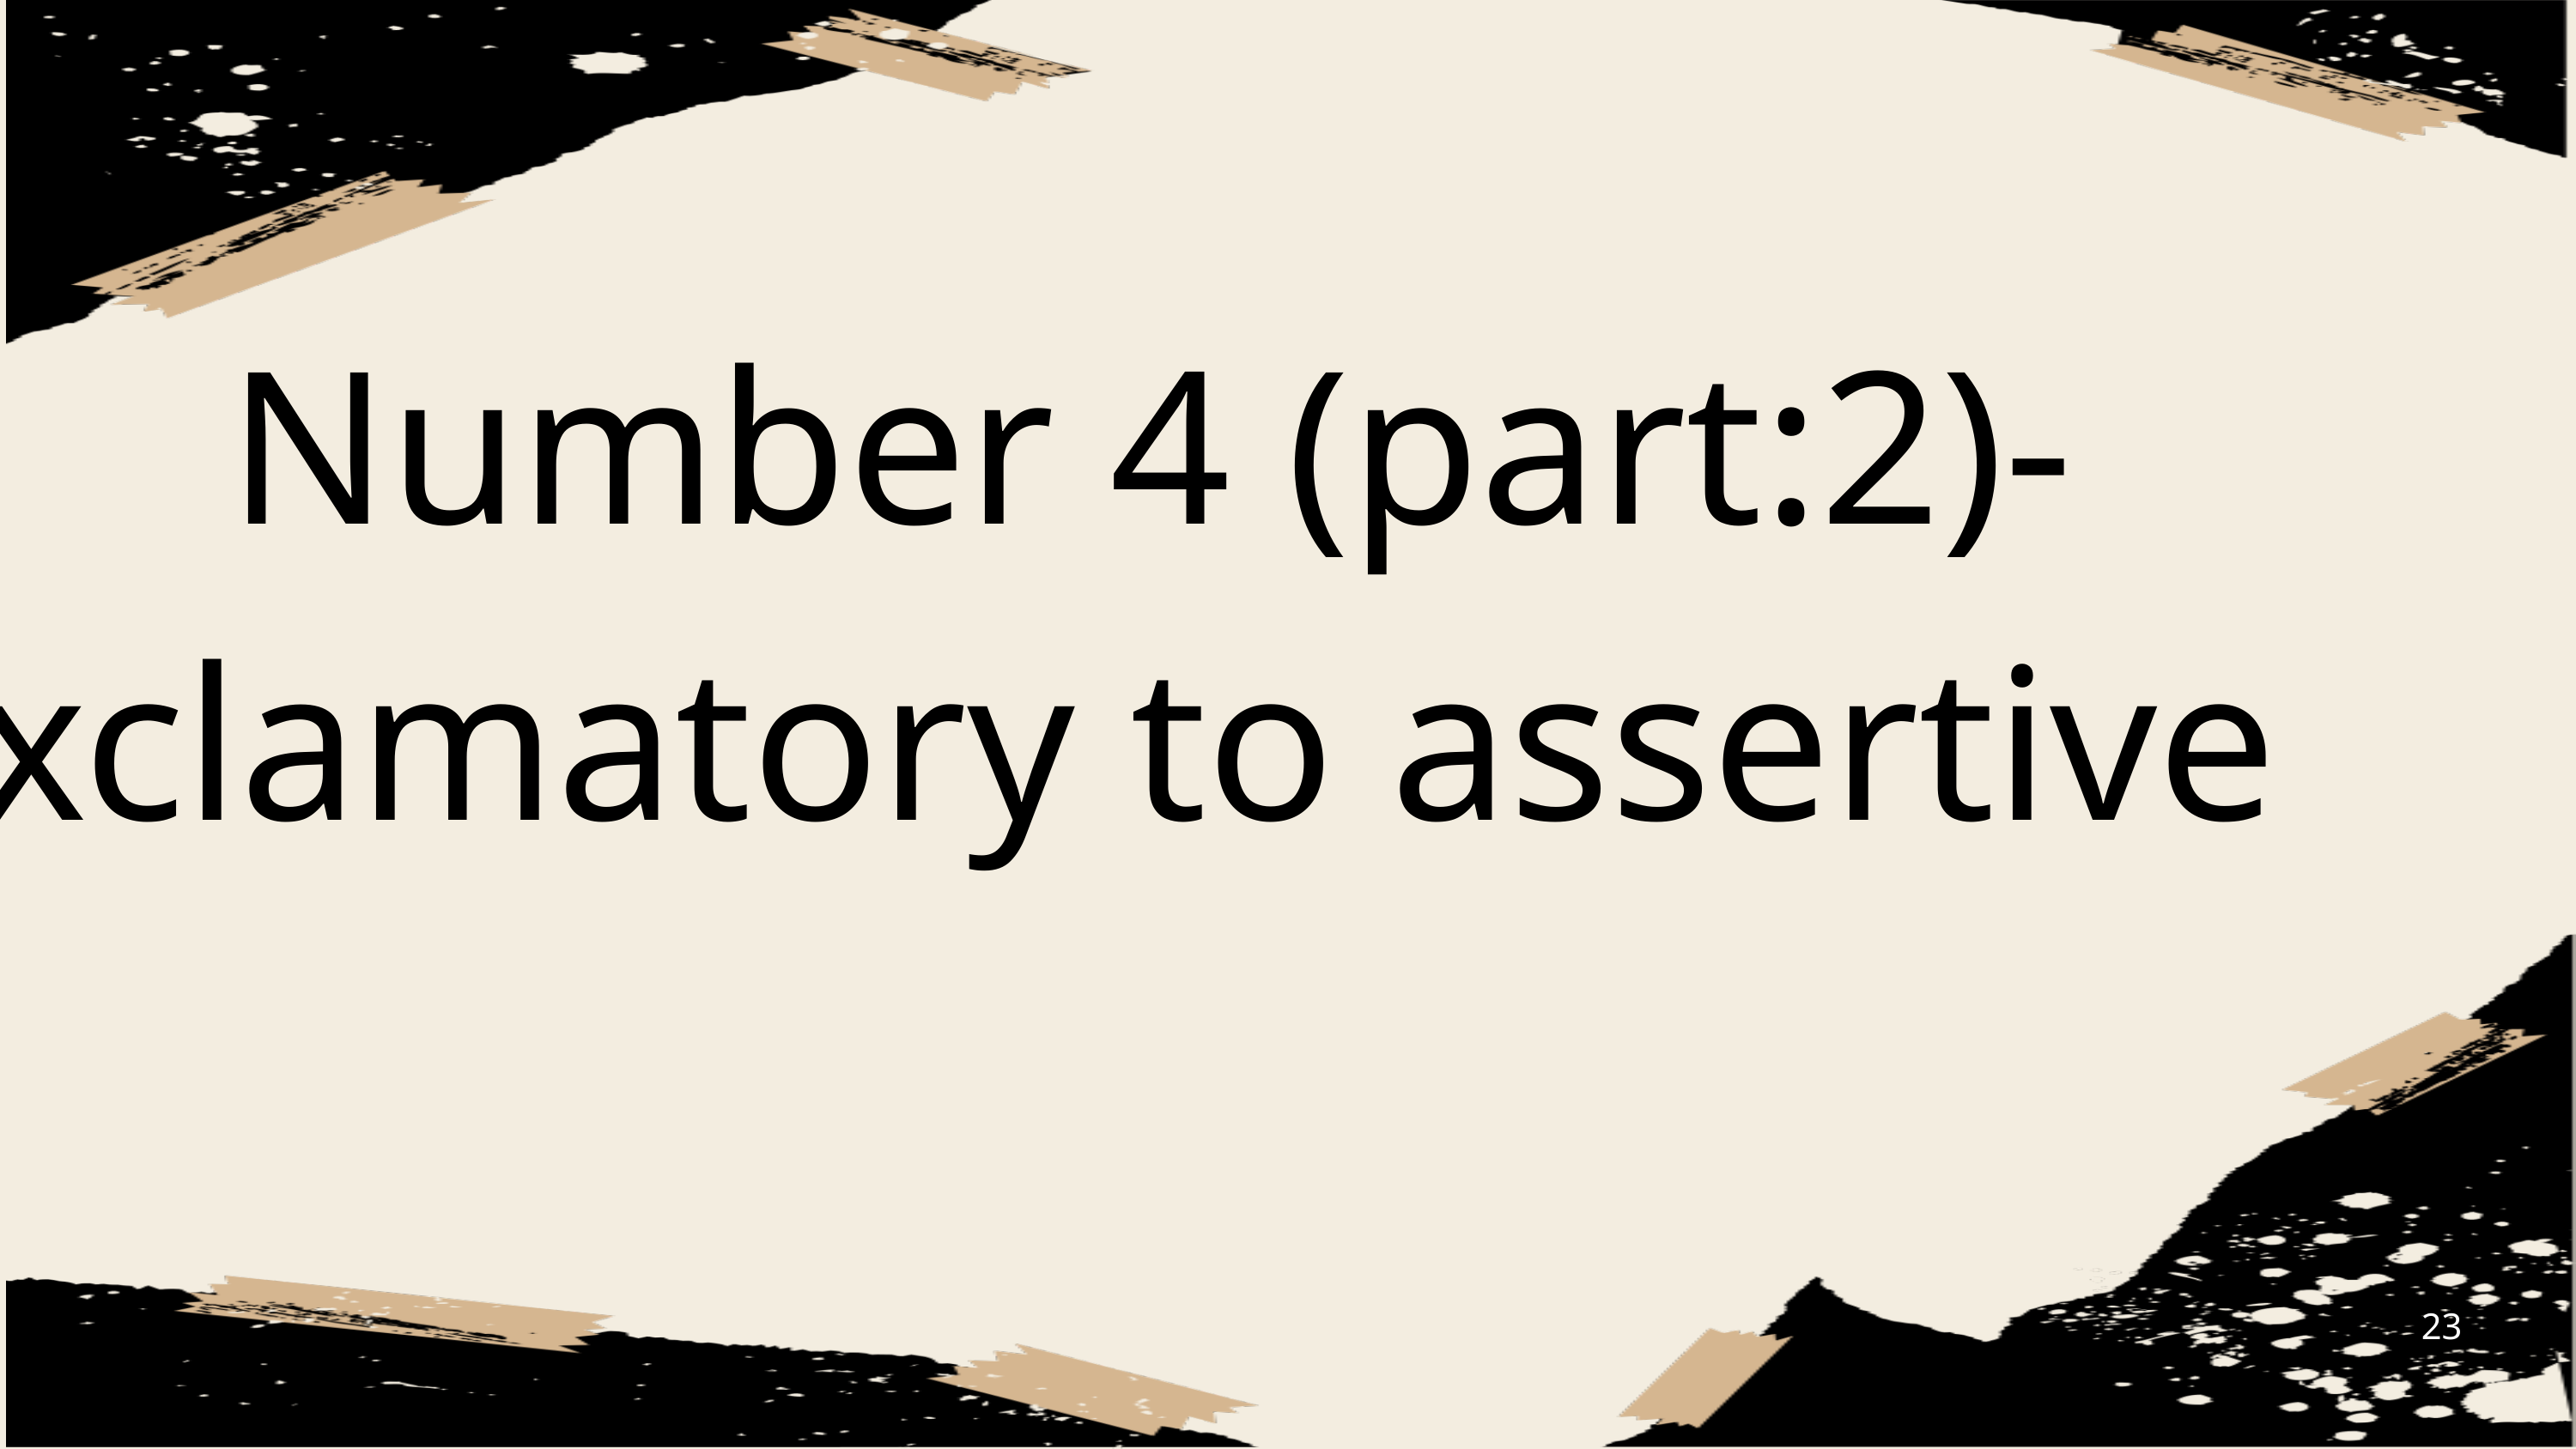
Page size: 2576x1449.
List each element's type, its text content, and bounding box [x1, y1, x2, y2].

text_box 23 [2421, 1296, 2463, 1348]
text_box Number 4 (part:2)- Exclamatory to assertive [0, 270, 2472, 864]
text_box [6, 0, 2576, 1449]
